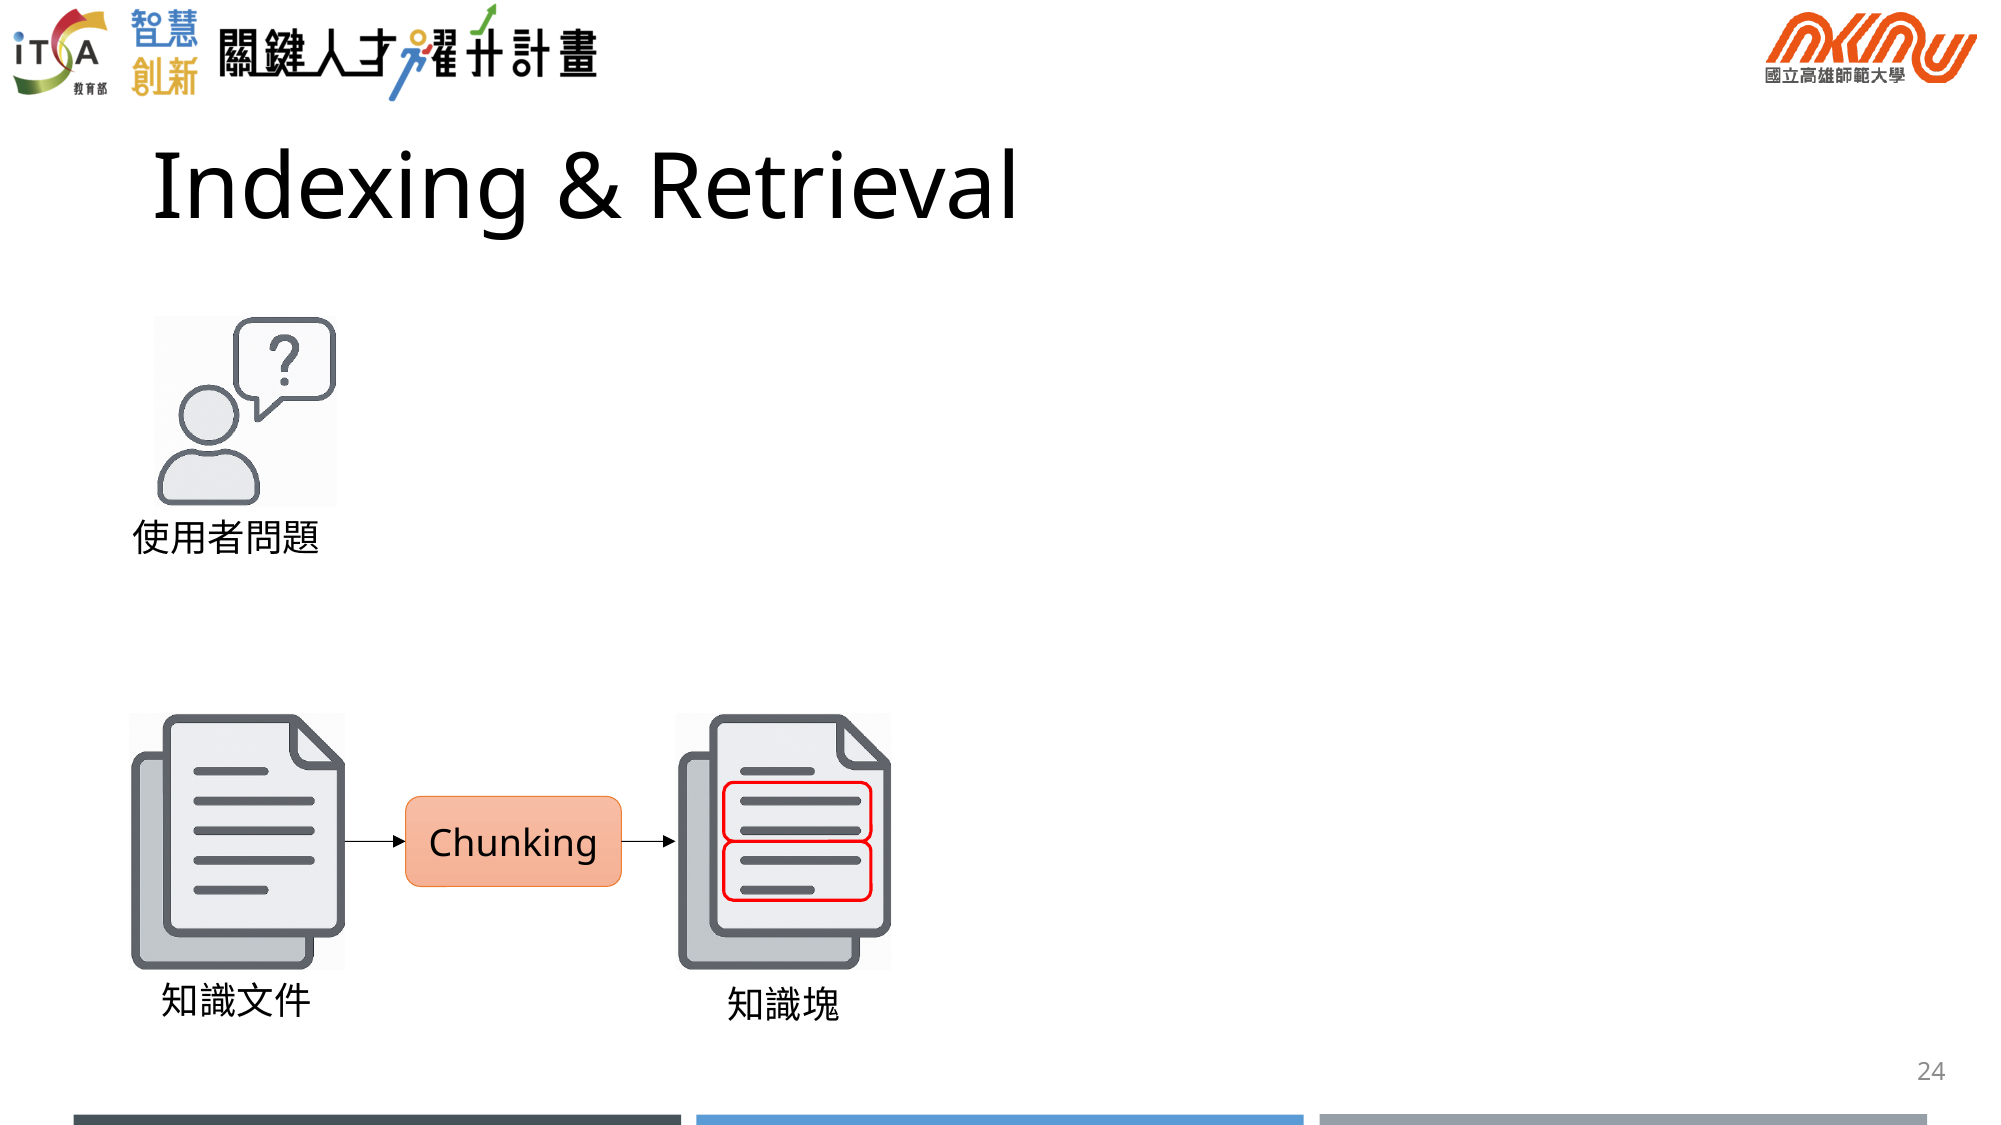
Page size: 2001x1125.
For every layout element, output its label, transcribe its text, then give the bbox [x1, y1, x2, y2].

slide_number 24 [1510, 1042, 1961, 1103]
text_box 知識文件 [147, 970, 327, 1030]
text_box Chunking [405, 795, 622, 888]
picture [153, 316, 337, 507]
picture [9, 1, 603, 102]
picture [129, 713, 345, 970]
text_box 使用者問題 [118, 506, 336, 567]
text_box 知識塊 [712, 973, 855, 1034]
title Indexing & Retrieval [137, 100, 1863, 278]
picture [675, 713, 892, 970]
